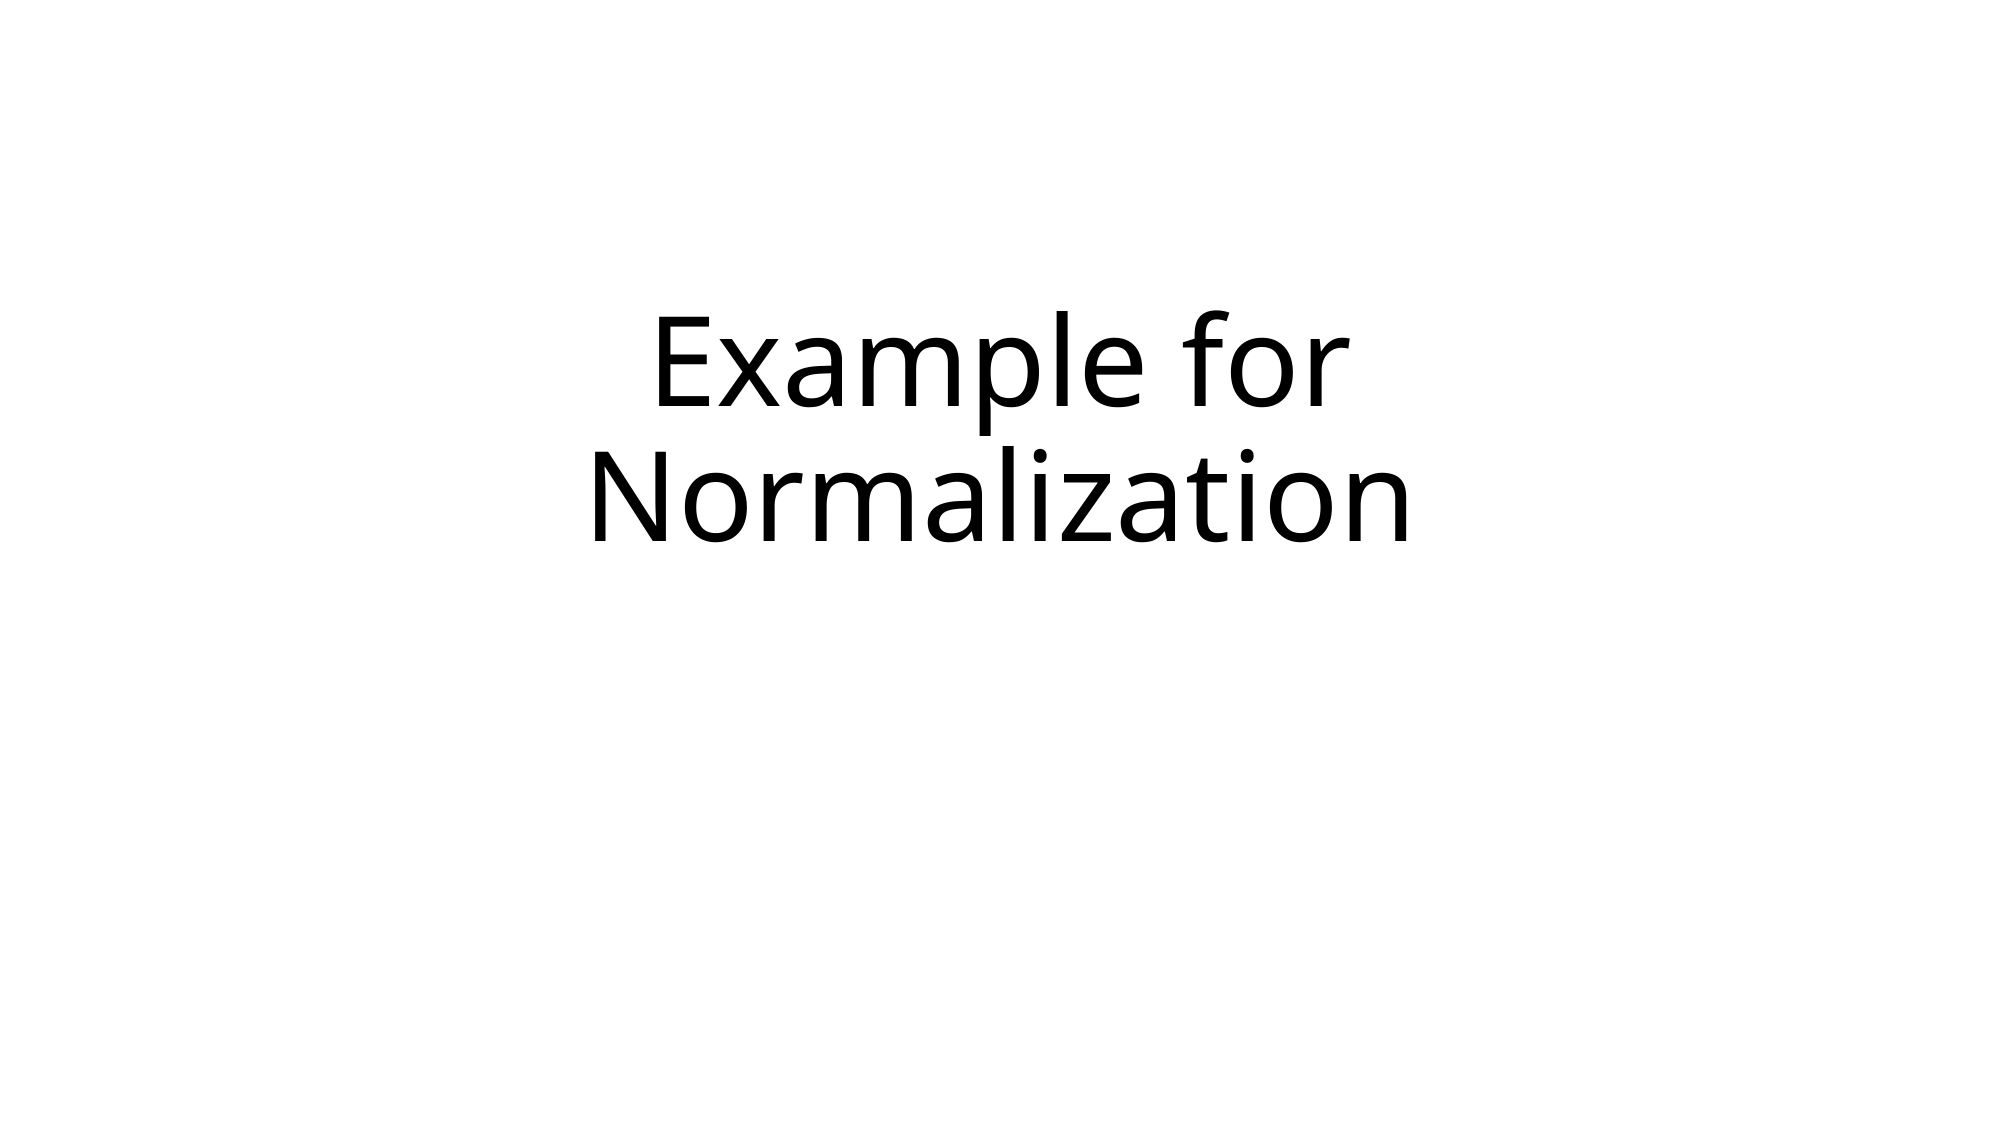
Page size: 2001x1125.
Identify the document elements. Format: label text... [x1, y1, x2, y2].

title Example for Normalization [249, 184, 1750, 576]
